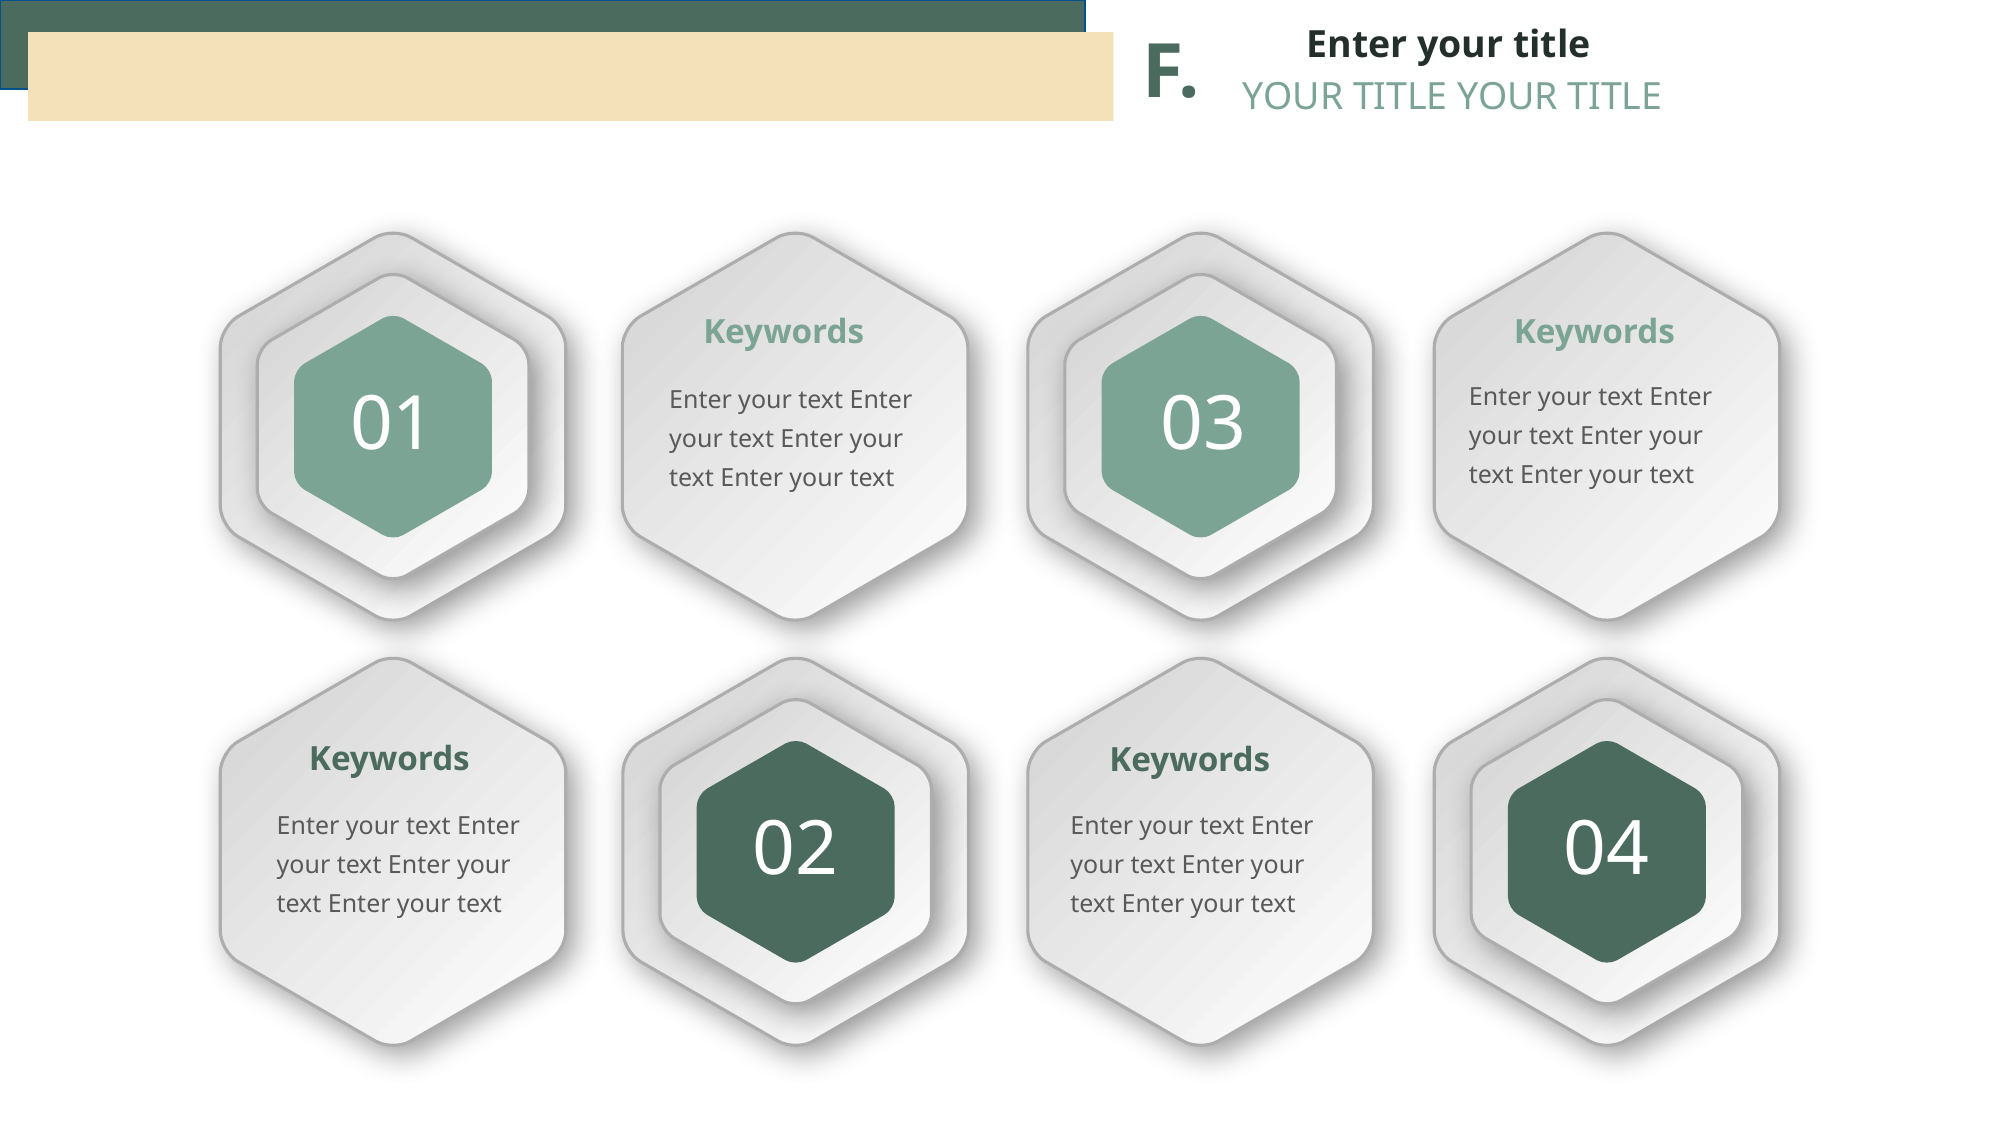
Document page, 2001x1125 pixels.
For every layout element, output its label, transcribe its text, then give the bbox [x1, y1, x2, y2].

text_box [622, 658, 969, 1046]
text_box [1434, 658, 1780, 1046]
text_box [294, 315, 492, 538]
text_box Enter your title [1214, 12, 1684, 64]
text_box Enter your text Enter your text Enter your text Enter your text [265, 794, 543, 923]
text_box 04 [1543, 792, 1671, 897]
text_box [1064, 274, 1337, 579]
text_box [220, 233, 566, 621]
text_box [1027, 233, 1374, 621]
text_box [659, 699, 932, 1004]
text_box [1434, 233, 1780, 621]
text_box Enter your text Enter your text Enter your text Enter your text [1457, 366, 1735, 495]
text_box YOUR TITLE YOUR TITLE [1228, 64, 1698, 124]
text_box [27, 31, 1114, 122]
text_box [257, 274, 529, 579]
text_box 02 [732, 792, 859, 897]
text_box Enter your text Enter your text Enter your text Enter your text [1059, 794, 1337, 923]
text_box Keywords [1094, 730, 1304, 785]
text_box [1101, 315, 1300, 538]
text_box [0, 0, 1086, 90]
text_box 03 [1126, 367, 1282, 472]
text_box [1027, 658, 1374, 1046]
text_box [622, 306, 968, 621]
text_box 01 [329, 367, 457, 472]
text_box [1507, 741, 1706, 963]
text_box [696, 741, 895, 963]
text_box F. [1127, 15, 1235, 120]
text_box Keywords [1499, 302, 1709, 358]
text_box [1471, 699, 1743, 1004]
text_box Keywords [294, 729, 504, 785]
text_box [220, 658, 566, 1046]
text_box [665, 233, 926, 302]
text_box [657, 302, 936, 495]
